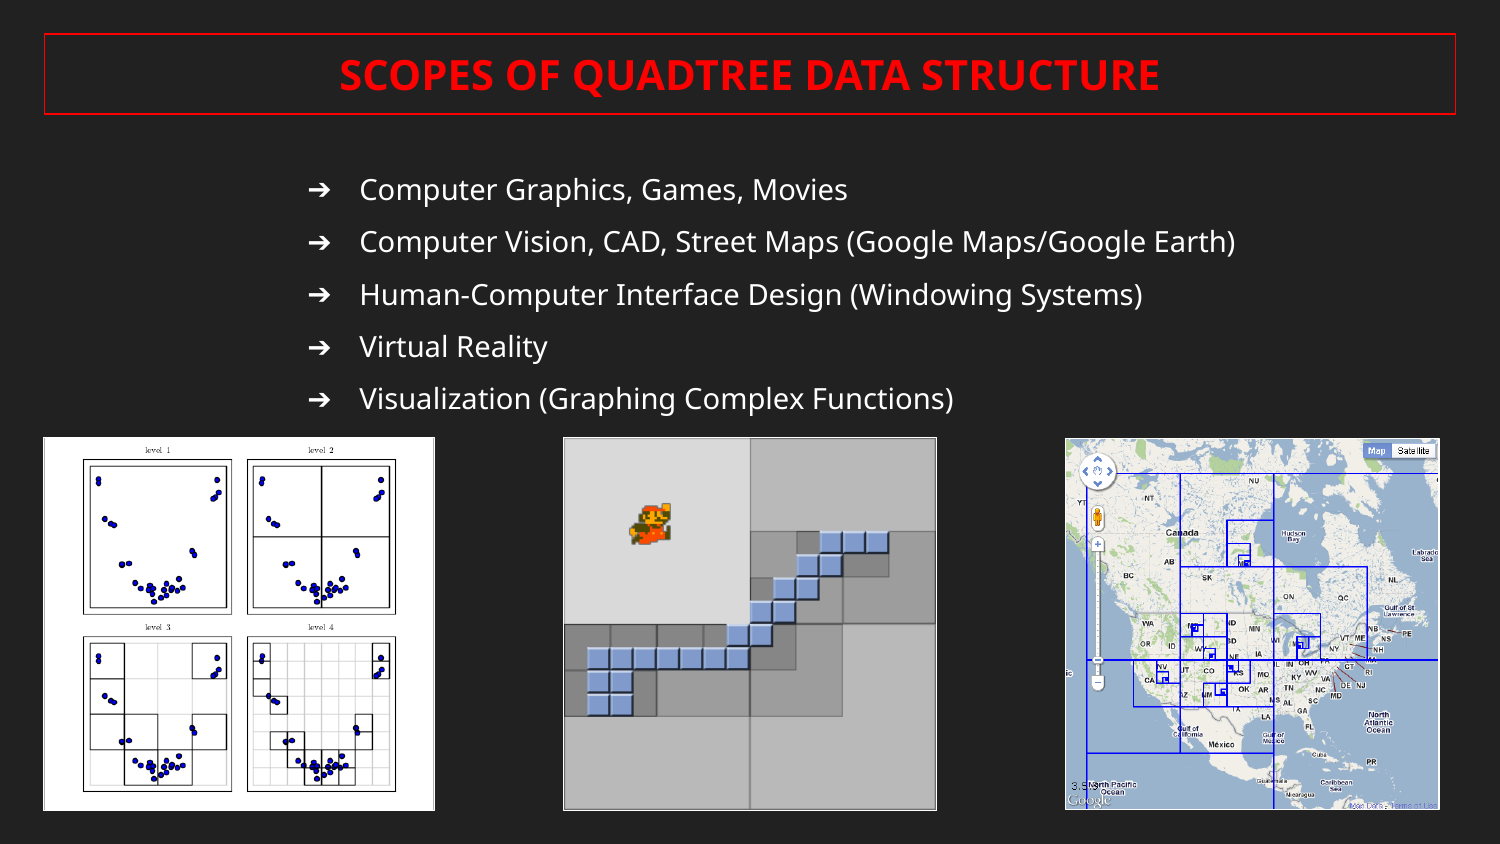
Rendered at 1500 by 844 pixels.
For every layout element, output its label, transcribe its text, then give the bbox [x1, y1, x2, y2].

picture [1065, 438, 1439, 810]
picture [44, 437, 434, 811]
picture [563, 437, 937, 811]
text_box Computer Graphics, Games, Movies Computer Vision, CAD, Street Maps (Google Maps/Google Earth) Human-Computer Interface Design (Windowing Systems) Virtual Reality Visualization (Graphing Complex Functions) [44, 147, 1456, 422]
text_box SCOPES OF QUADTREE DATA STRUCTURE [44, 34, 1456, 114]
